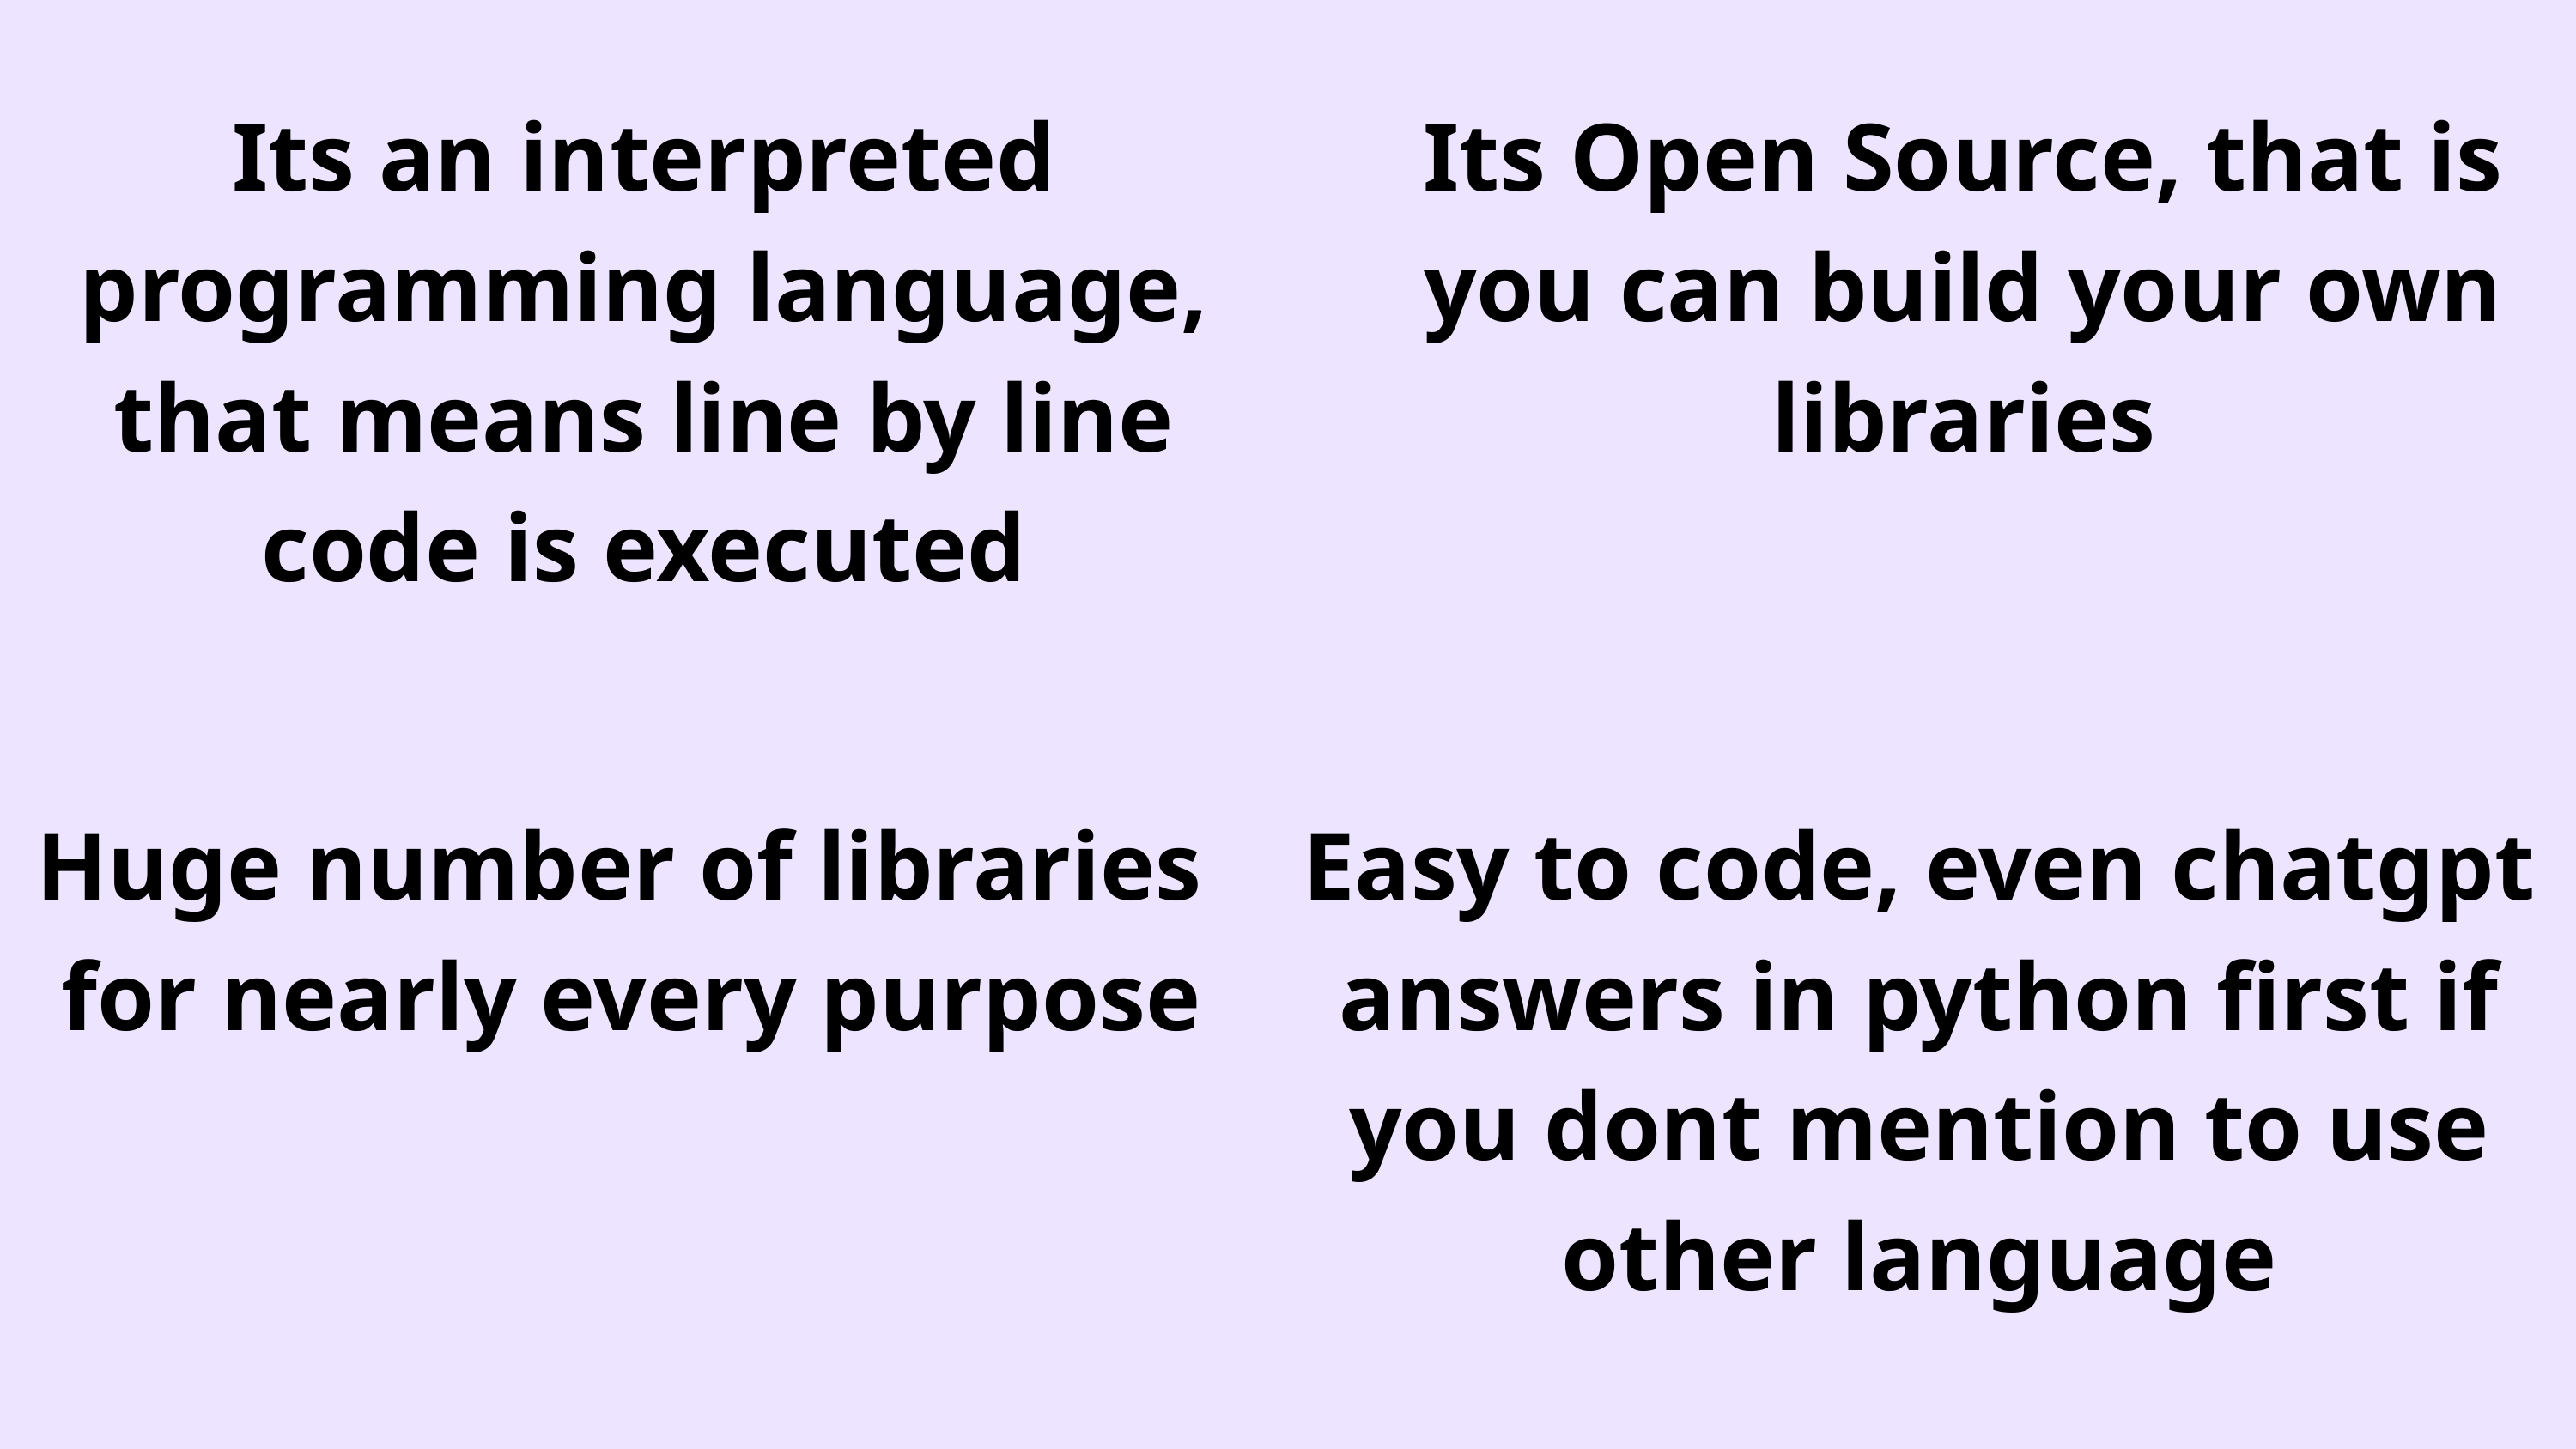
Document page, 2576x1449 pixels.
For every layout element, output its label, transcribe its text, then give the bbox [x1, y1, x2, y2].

text_box Huge number of libraries for nearly every purpose [0, 788, 1262, 1049]
text_box Its Open Source, that is you can build your own libraries [1351, 79, 2576, 470]
text_box Easy to code, even chatgpt answers in python first if you dont mention to use other language [1262, 788, 2576, 1310]
text_box Its an interpreted programming language, that means line by line code is executed [0, 79, 1288, 601]
